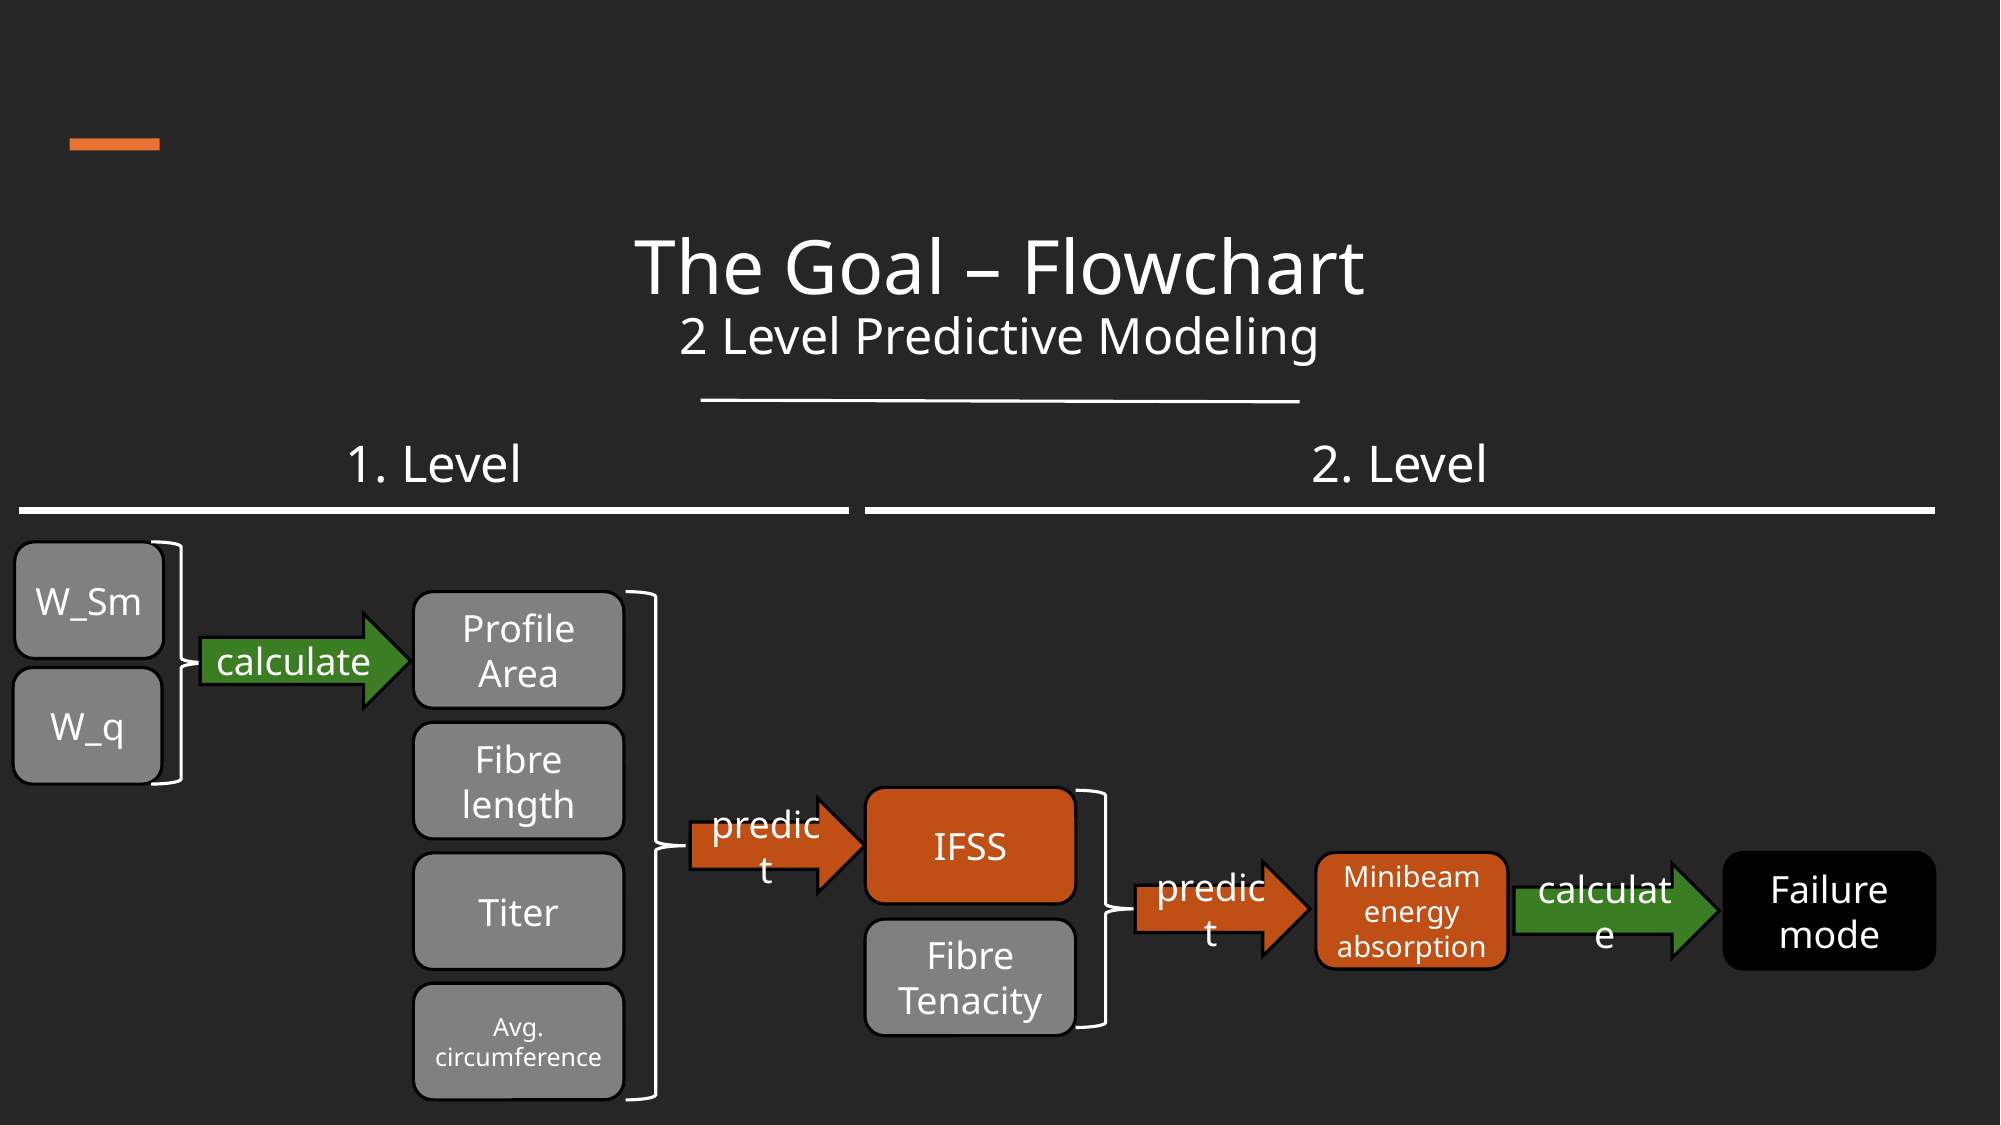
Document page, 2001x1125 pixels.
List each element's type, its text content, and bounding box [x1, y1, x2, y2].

list 1. Level [18, 431, 849, 501]
text_box 2. Level [865, 431, 1935, 501]
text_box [12, 541, 1311, 1101]
text_box calculate [1512, 859, 1722, 962]
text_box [700, 399, 1301, 403]
text_box [68, 137, 161, 152]
title The Goal – Flowchart 2 Level Predictive Modeling [398, 188, 1602, 373]
text_box Minibeam energy absorption [1314, 850, 1510, 971]
text_box Failure mode [1722, 850, 1937, 971]
